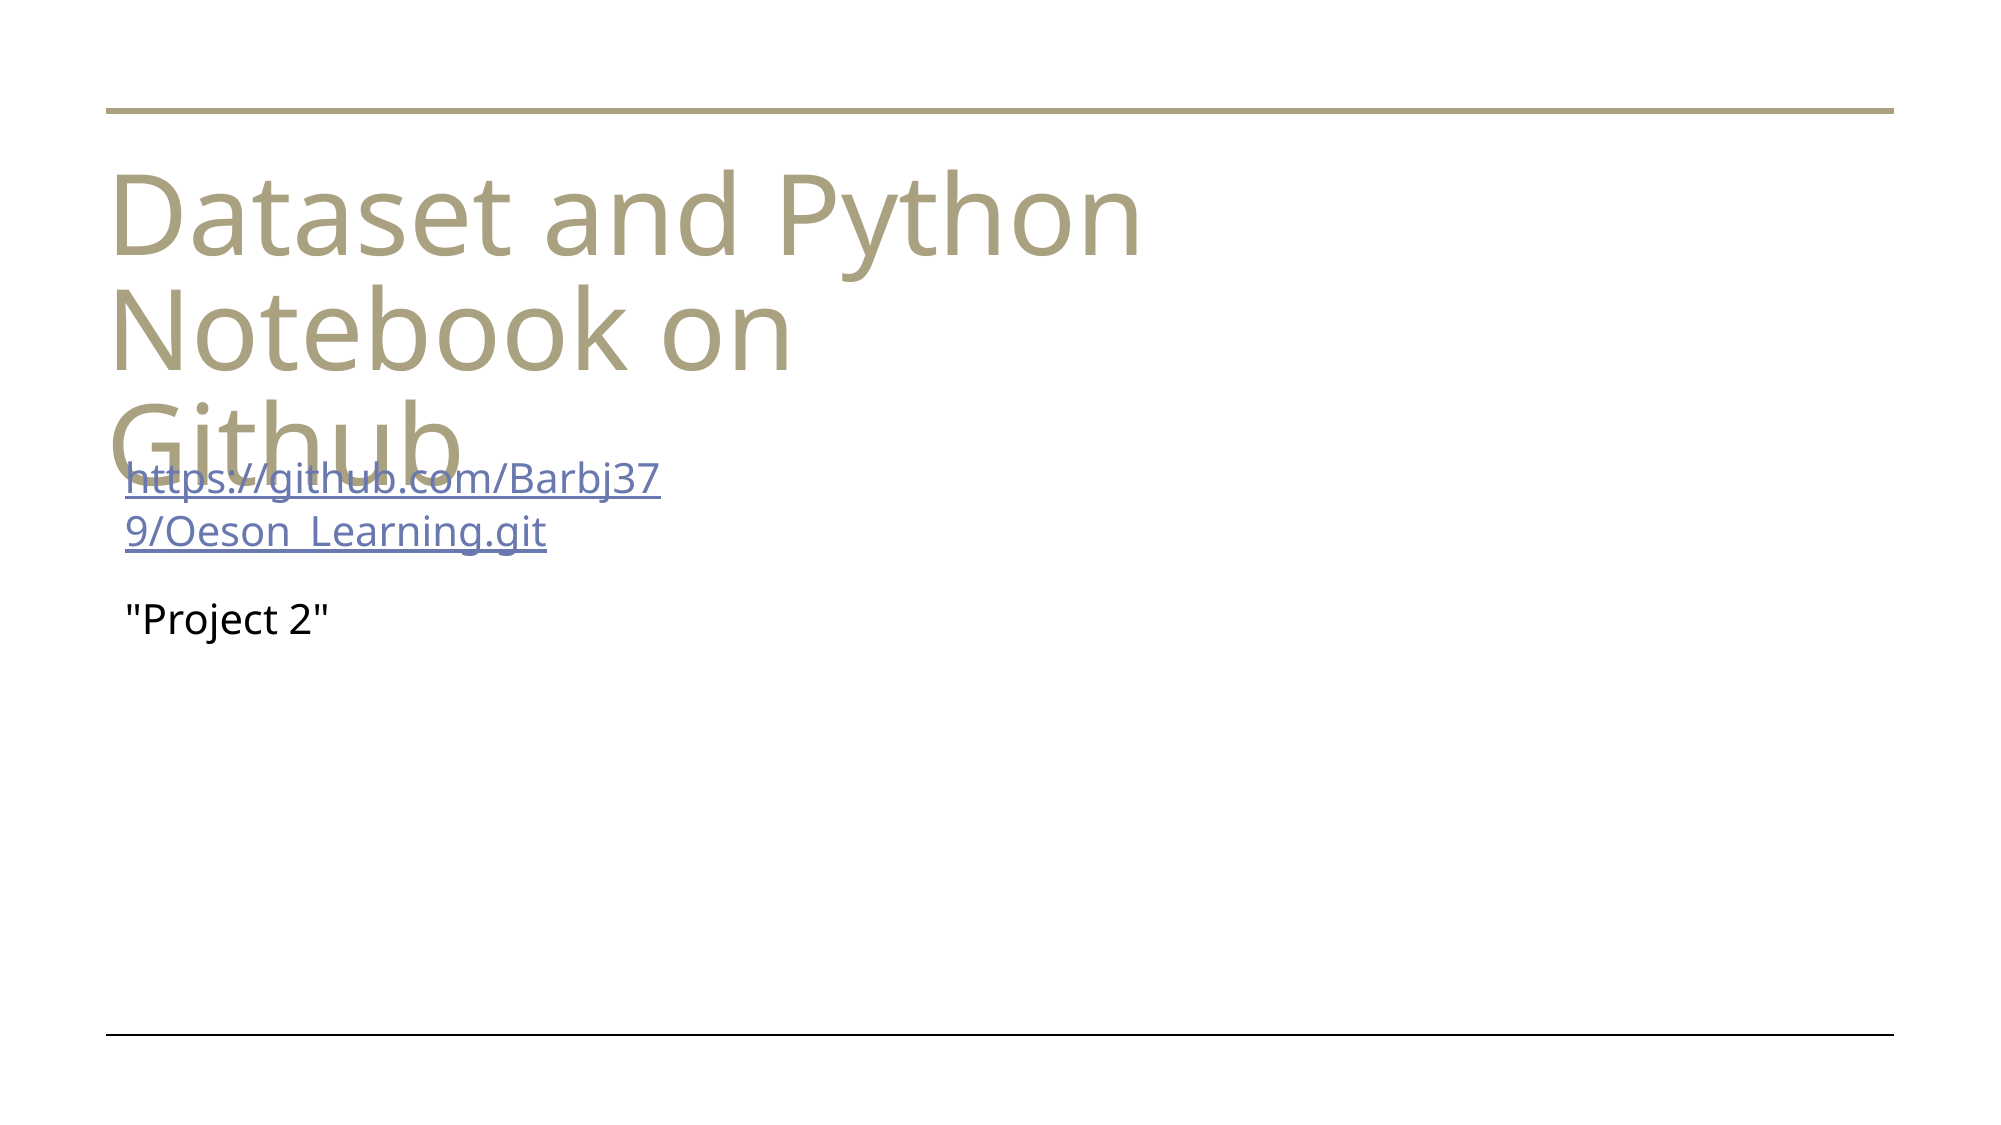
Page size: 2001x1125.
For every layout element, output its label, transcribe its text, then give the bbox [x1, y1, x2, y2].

list https://github.com/Barbj379/Oeson_Learning.git "Project 2" [109, 432, 684, 710]
title Dataset and Python Notebook on Github [91, 156, 1188, 807]
